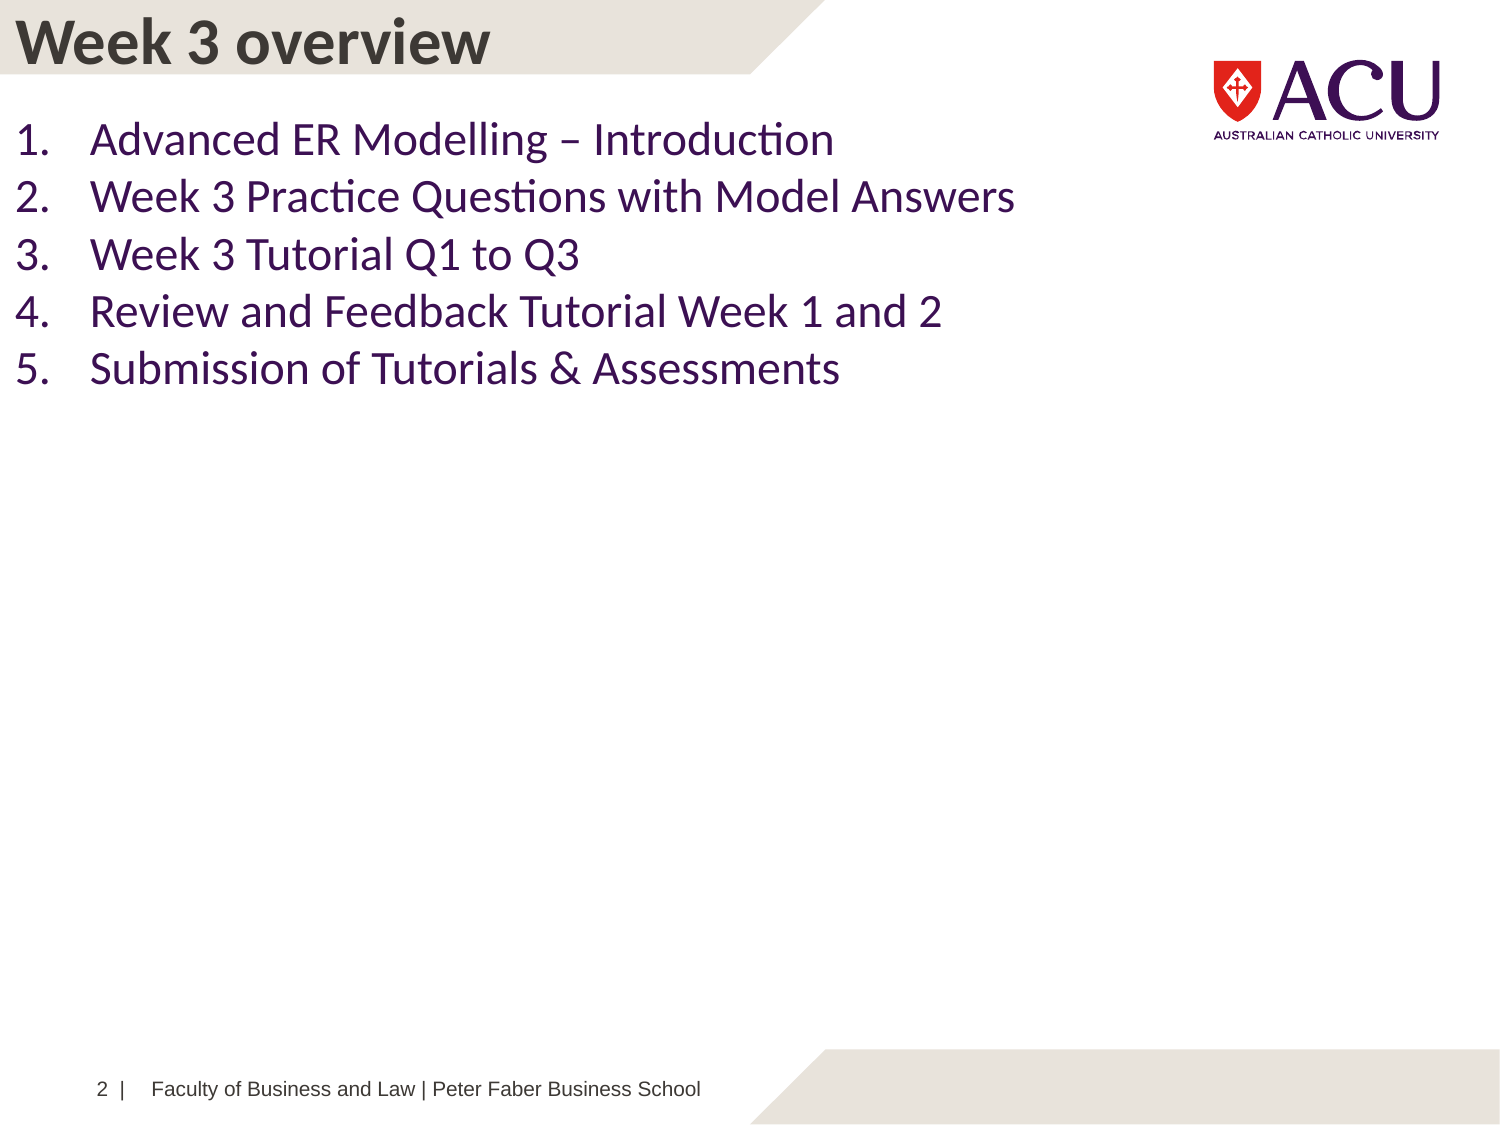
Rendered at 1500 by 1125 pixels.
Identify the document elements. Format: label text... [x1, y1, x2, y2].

slide_number 2 | [81, 1068, 136, 1109]
list Week 3 overview [0, 0, 713, 76]
text_box Advanced ER Modelling – Introduction Week 3 Practice Questions with Model Answers Week 3 Tutorial Q1 to Q3 Review and Feedback Tutorial Week 1 and 2 Submission of Tutorials & Assessments [0, 99, 1210, 402]
footer Faculty of Business and Law | Peter Faber Business School [136, 1068, 824, 1109]
